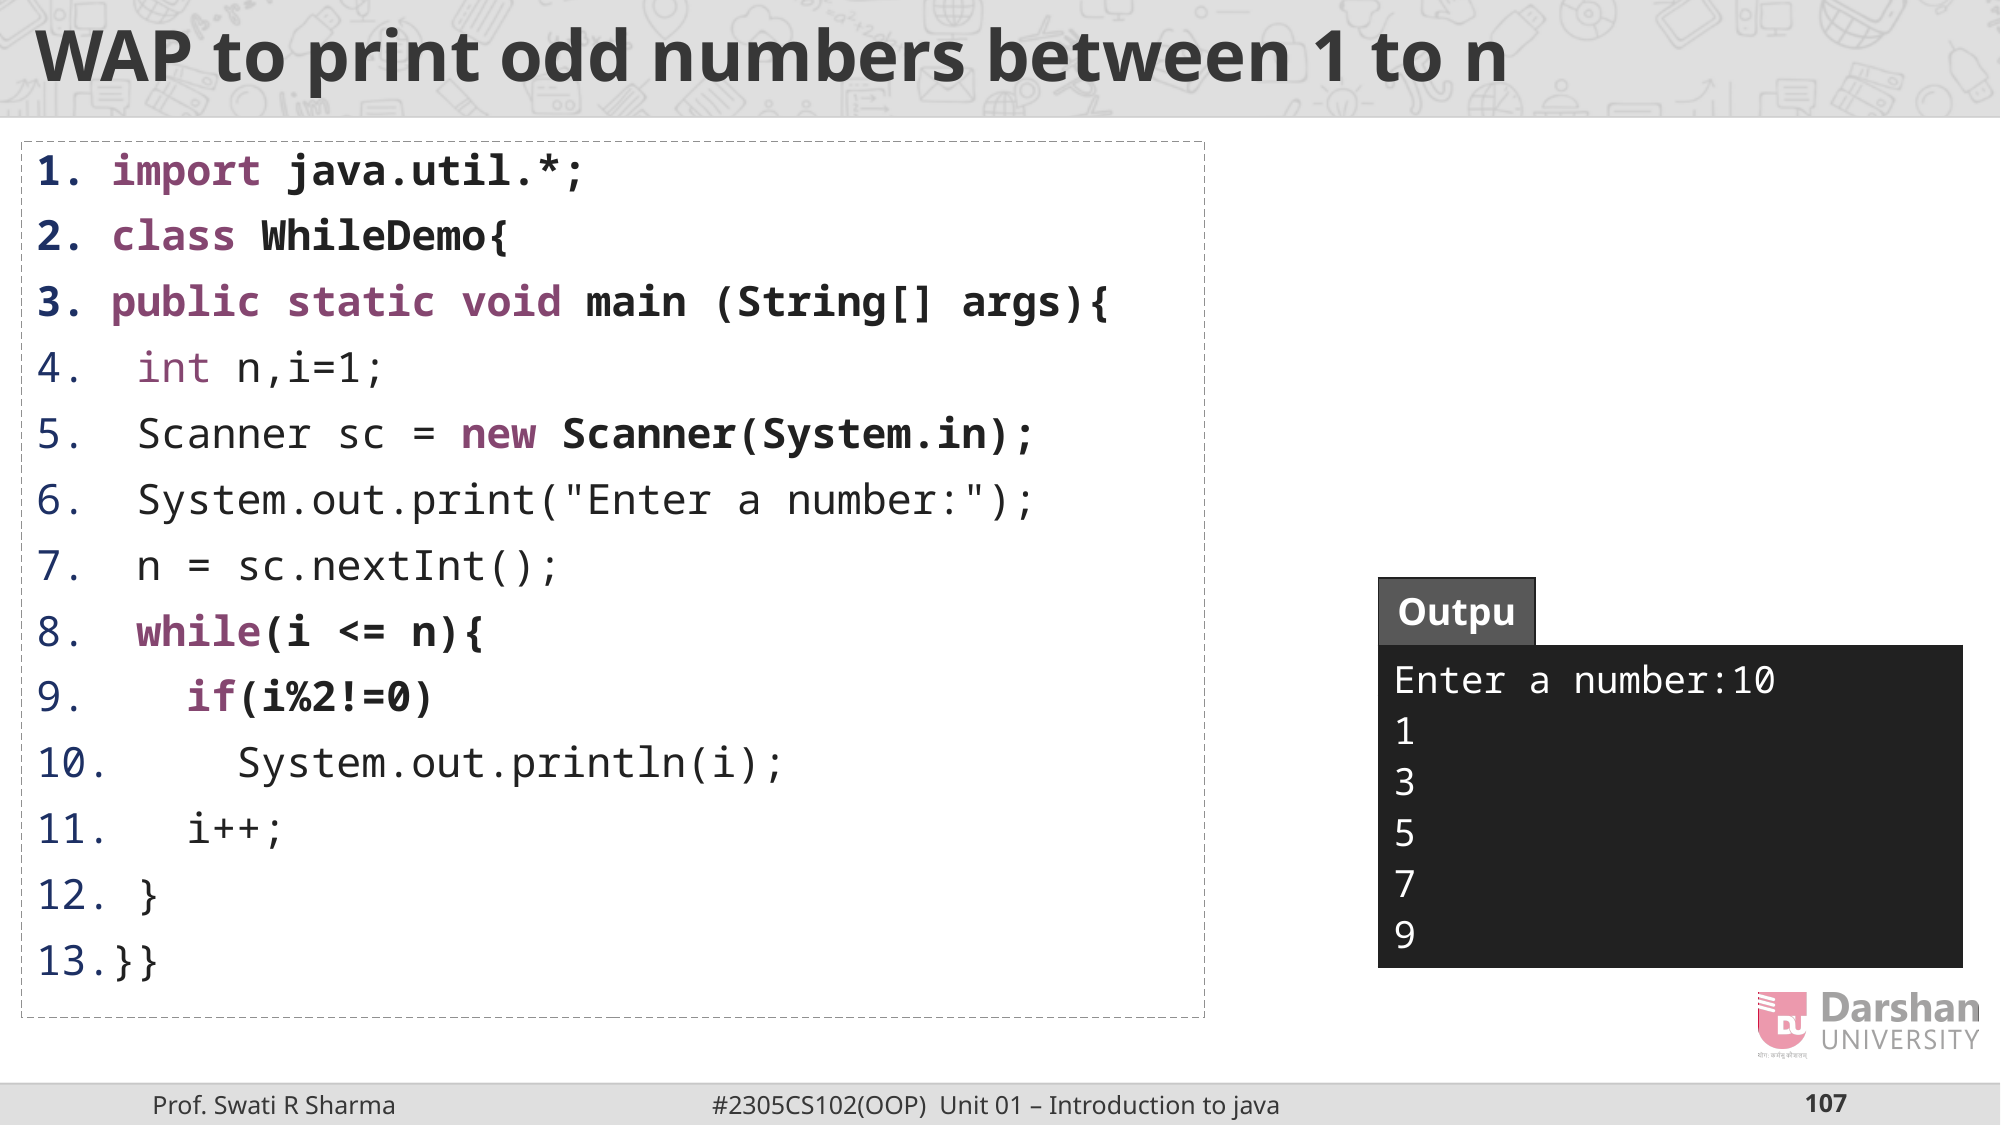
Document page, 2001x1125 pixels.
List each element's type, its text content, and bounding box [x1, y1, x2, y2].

table_header Enter a number:10 1 3 5 7 9 [1379, 646, 1961, 966]
table_header Output [1379, 579, 1534, 645]
list import java.util.*; class WhileDemo{ public static void main (String[] args){ int n,i=1; Scanner sc = new Scanner(System.in); System.out.print("Enter a number:"); n = sc.nextInt(); while(i <= n){ if(i%2!=0) System.out.println(i); i++; } }} [21, 141, 1205, 1018]
title WAP to print odd numbers between 1 to n [0, 0, 2000, 117]
table_cell a < b [1758, 992, 1979, 1059]
